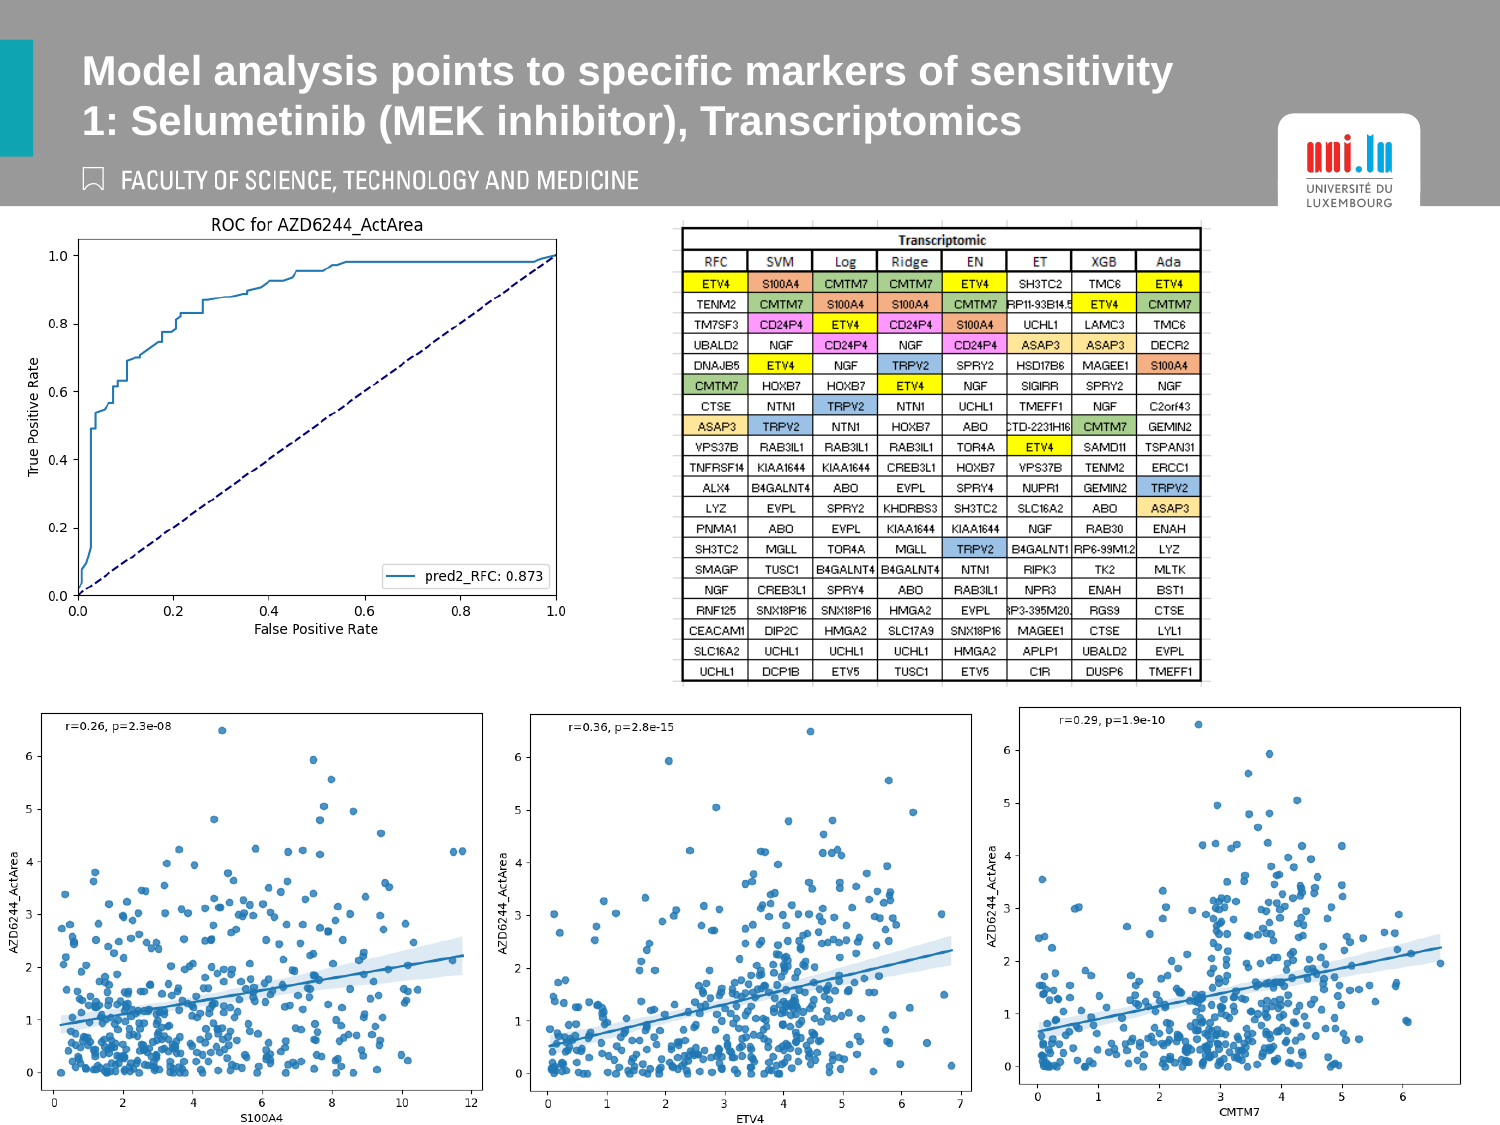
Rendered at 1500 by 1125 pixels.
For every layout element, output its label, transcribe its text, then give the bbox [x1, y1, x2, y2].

picture [672, 220, 1212, 687]
picture [0, 207, 582, 646]
title Model analysis points to specific markers of sensitivity 1: Selumetinib (MEK inhibitor), Transcriptomics [81, 43, 1264, 207]
picture [0, 699, 1475, 1125]
